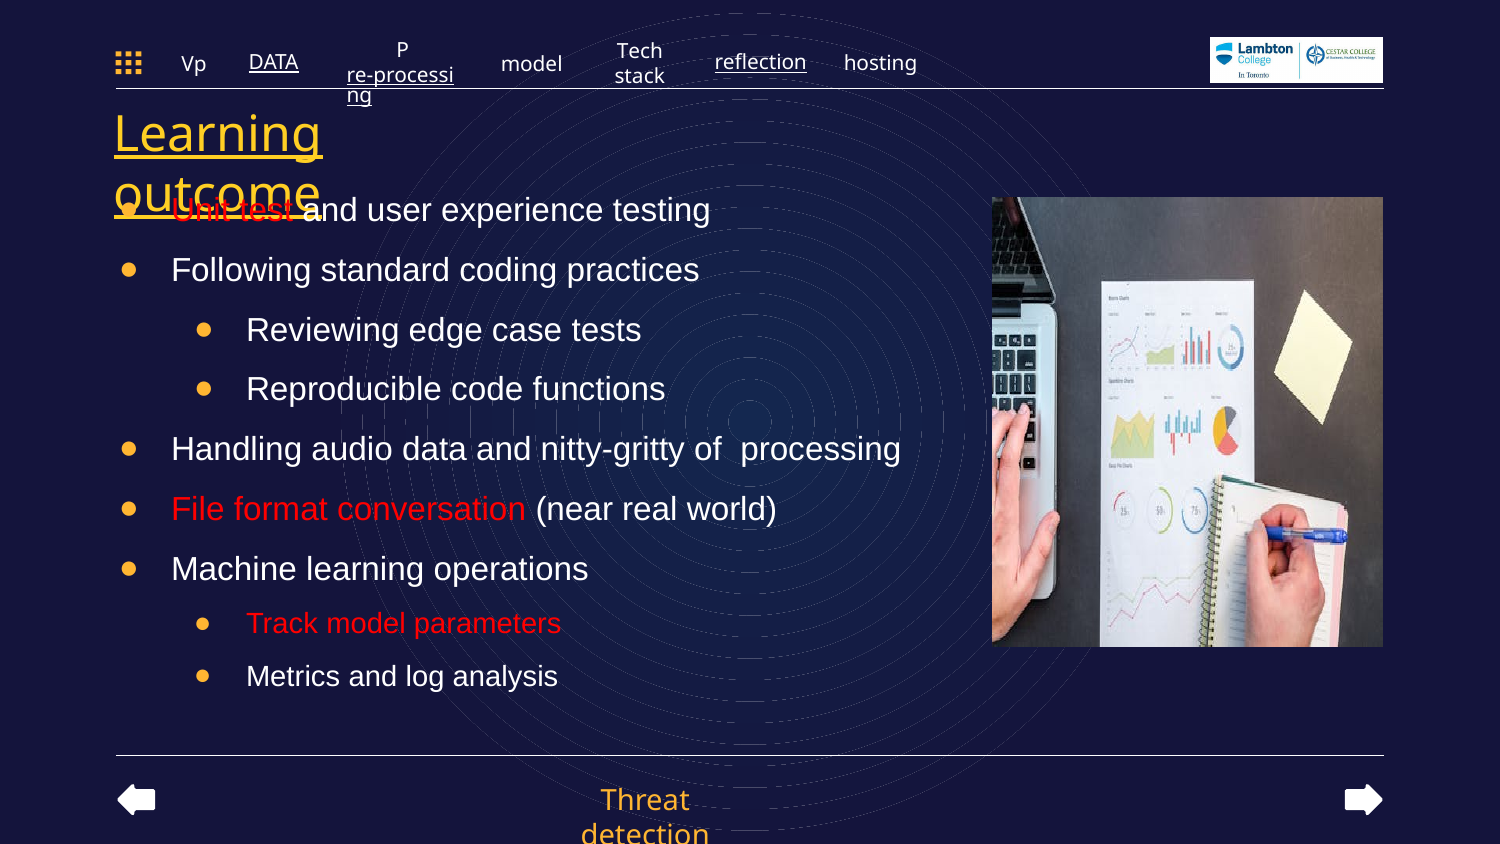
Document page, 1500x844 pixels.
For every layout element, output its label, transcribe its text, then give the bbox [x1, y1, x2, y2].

text_box model [488, 45, 575, 81]
text_box hosting [837, 44, 924, 80]
text_box [109, 45, 145, 81]
text_box Pre-processing [346, 45, 459, 81]
picture [1210, 37, 1383, 84]
text_box DATA [230, 45, 317, 81]
picture [991, 197, 1384, 647]
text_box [115, 50, 142, 75]
text_box Tech stack [596, 45, 683, 81]
text_box [117, 784, 156, 816]
text_box [1344, 784, 1383, 816]
subtitle Unit test and user experience testing Following standard coding practices Reviewing edge case tests Reproducible code functions Handling audio data and nitty-gritty of processing File format conversation (near real world) Machine learning operations Track model parameters Metrics and log analysis [80, 153, 951, 682]
title Learning outcome [98, 86, 450, 153]
text_box [591, 45, 596, 81]
text_box Vp [151, 45, 230, 81]
text_box Threat detection [525, 791, 750, 841]
text_box reflection [699, 45, 822, 81]
